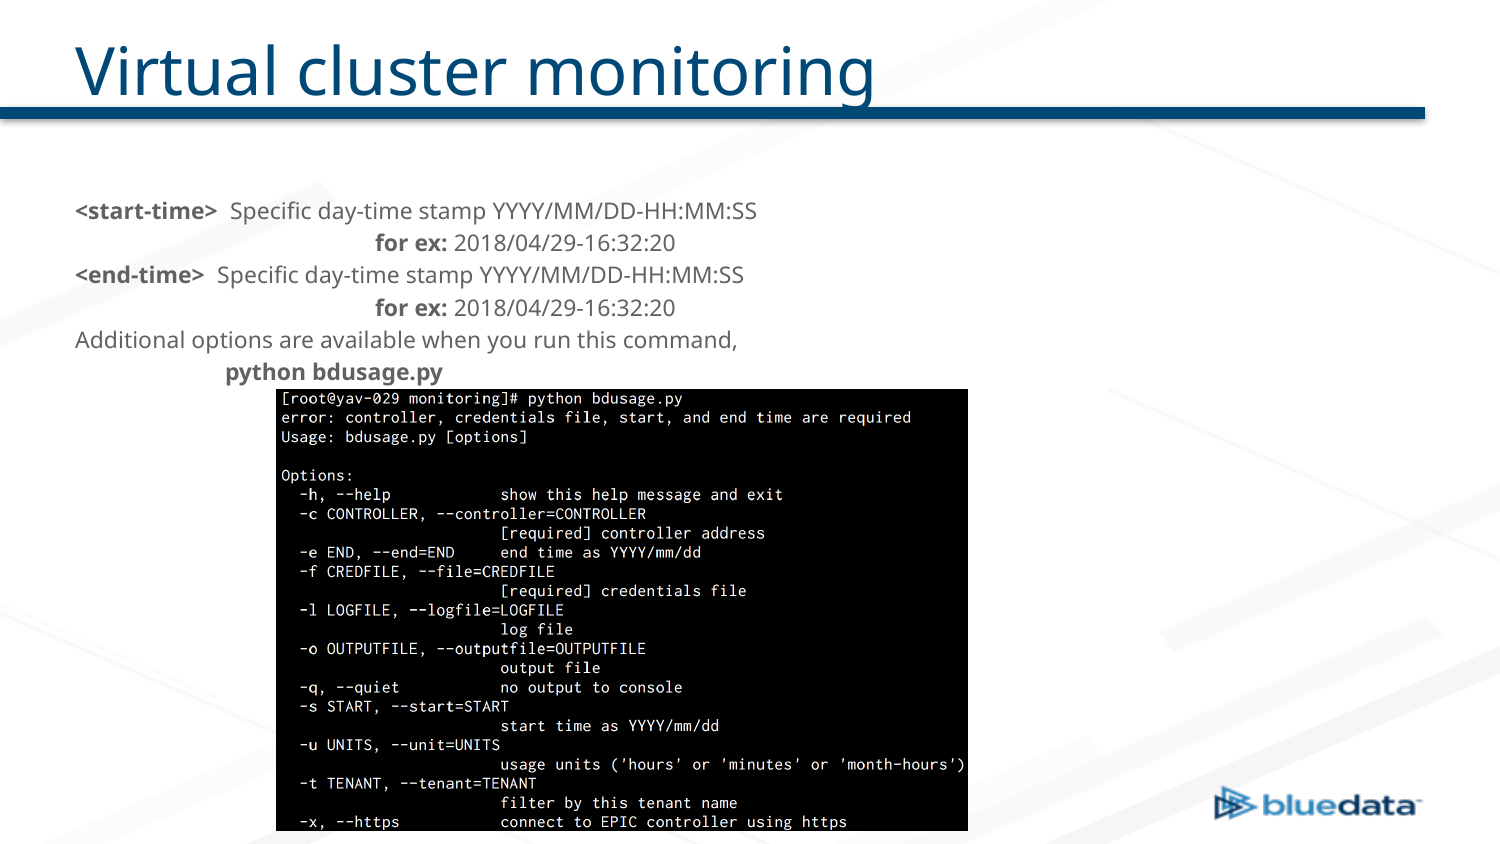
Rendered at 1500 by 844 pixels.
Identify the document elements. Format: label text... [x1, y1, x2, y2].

list <start-time> Specific day-time stamp YYYY/MM/DD-HH:MM:SS for ex: 2018/04/29-16:32:20 <end-time> Specific day-time stamp YYYY/MM/DD-HH:MM:SS for ex: 2018/04/29-16:32:20 Additional options are available when you run this command, python bdusage.py [75, 196, 1425, 754]
title Virtual cluster monitoring [75, 29, 1425, 170]
picture [0, 0, 1500, 844]
